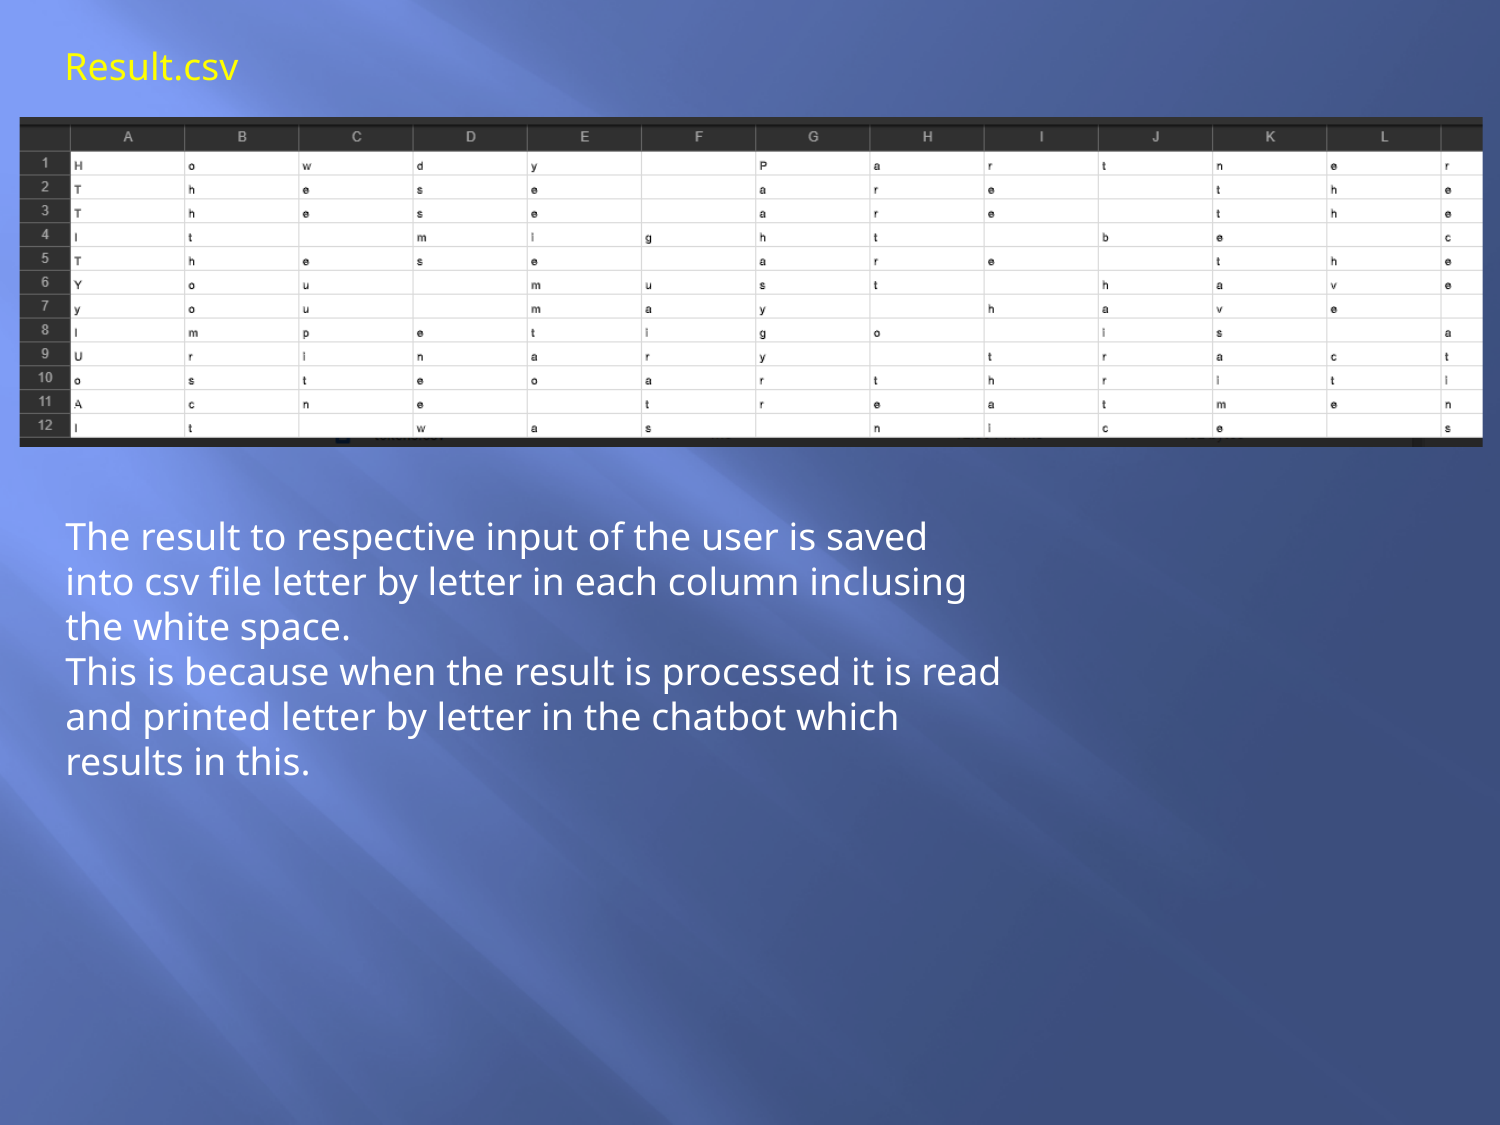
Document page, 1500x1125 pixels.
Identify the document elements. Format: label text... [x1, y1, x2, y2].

text_box Result.csv [49, 35, 500, 96]
picture [19, 117, 1483, 448]
text_box The result to respective input of the user is saved into csv file letter by letter in each column inclusing the white space. This is because when the result is processed it is read and printed letter by letter in the chatbot which results in this. [50, 505, 1022, 791]
